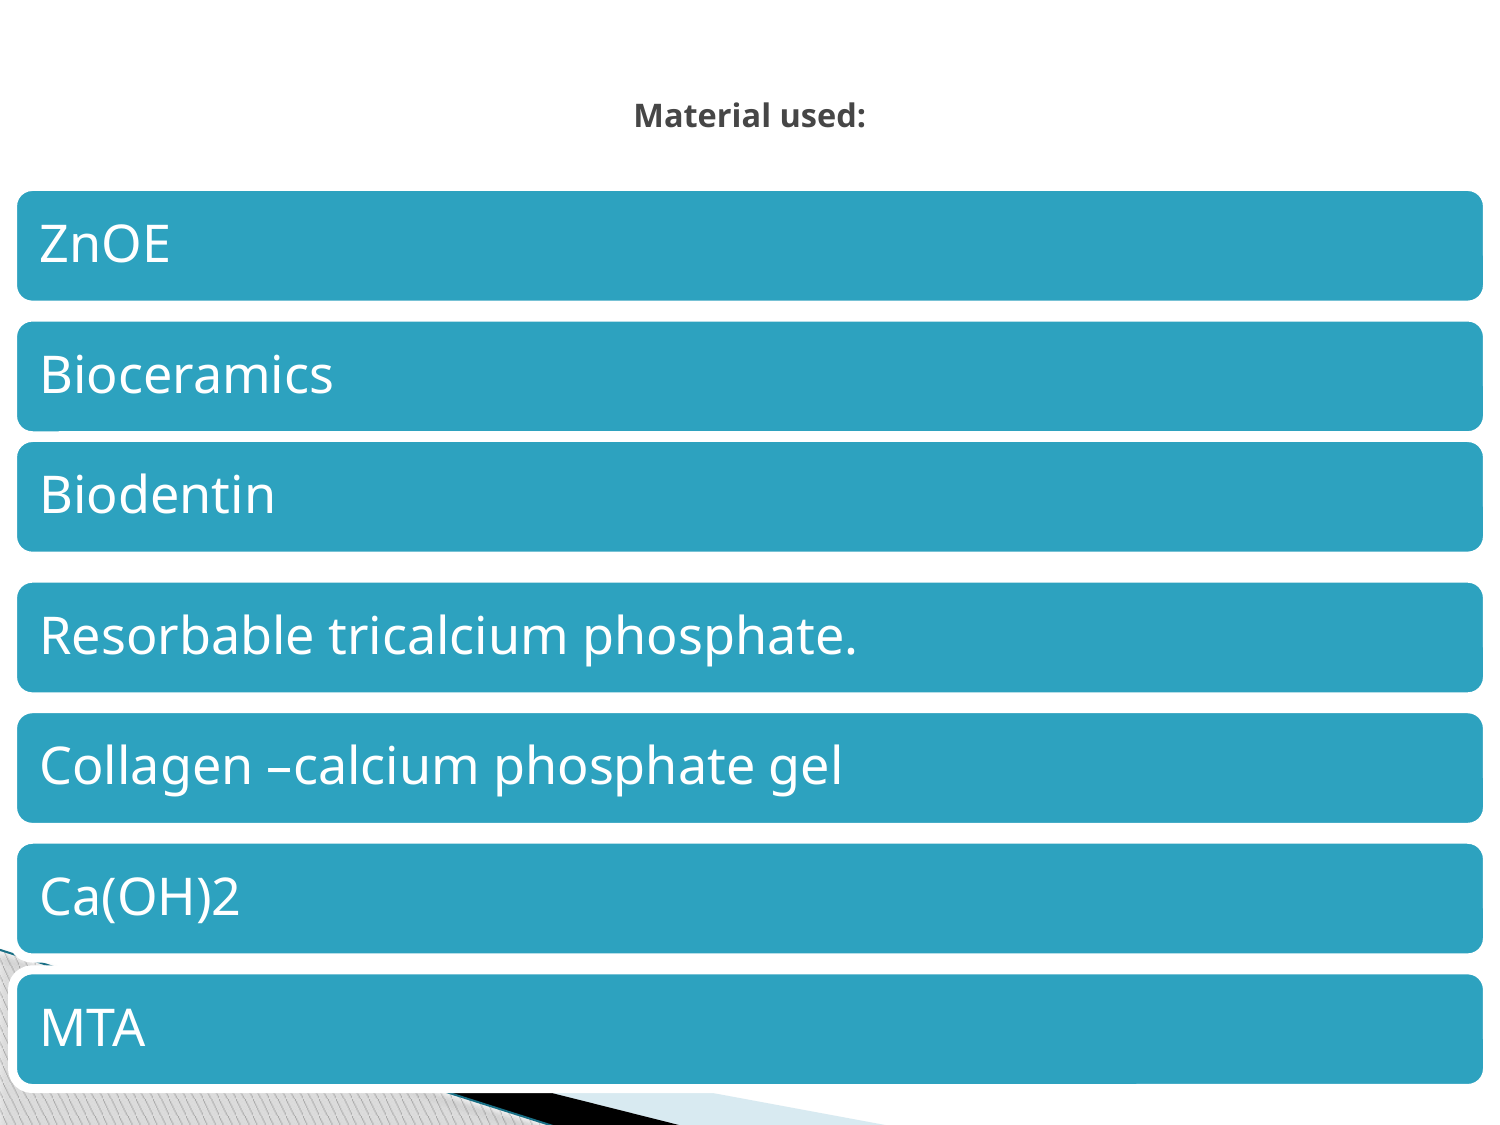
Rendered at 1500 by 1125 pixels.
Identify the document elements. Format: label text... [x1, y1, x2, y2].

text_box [12, 174, 1488, 1101]
title Material used: [75, 87, 1425, 174]
